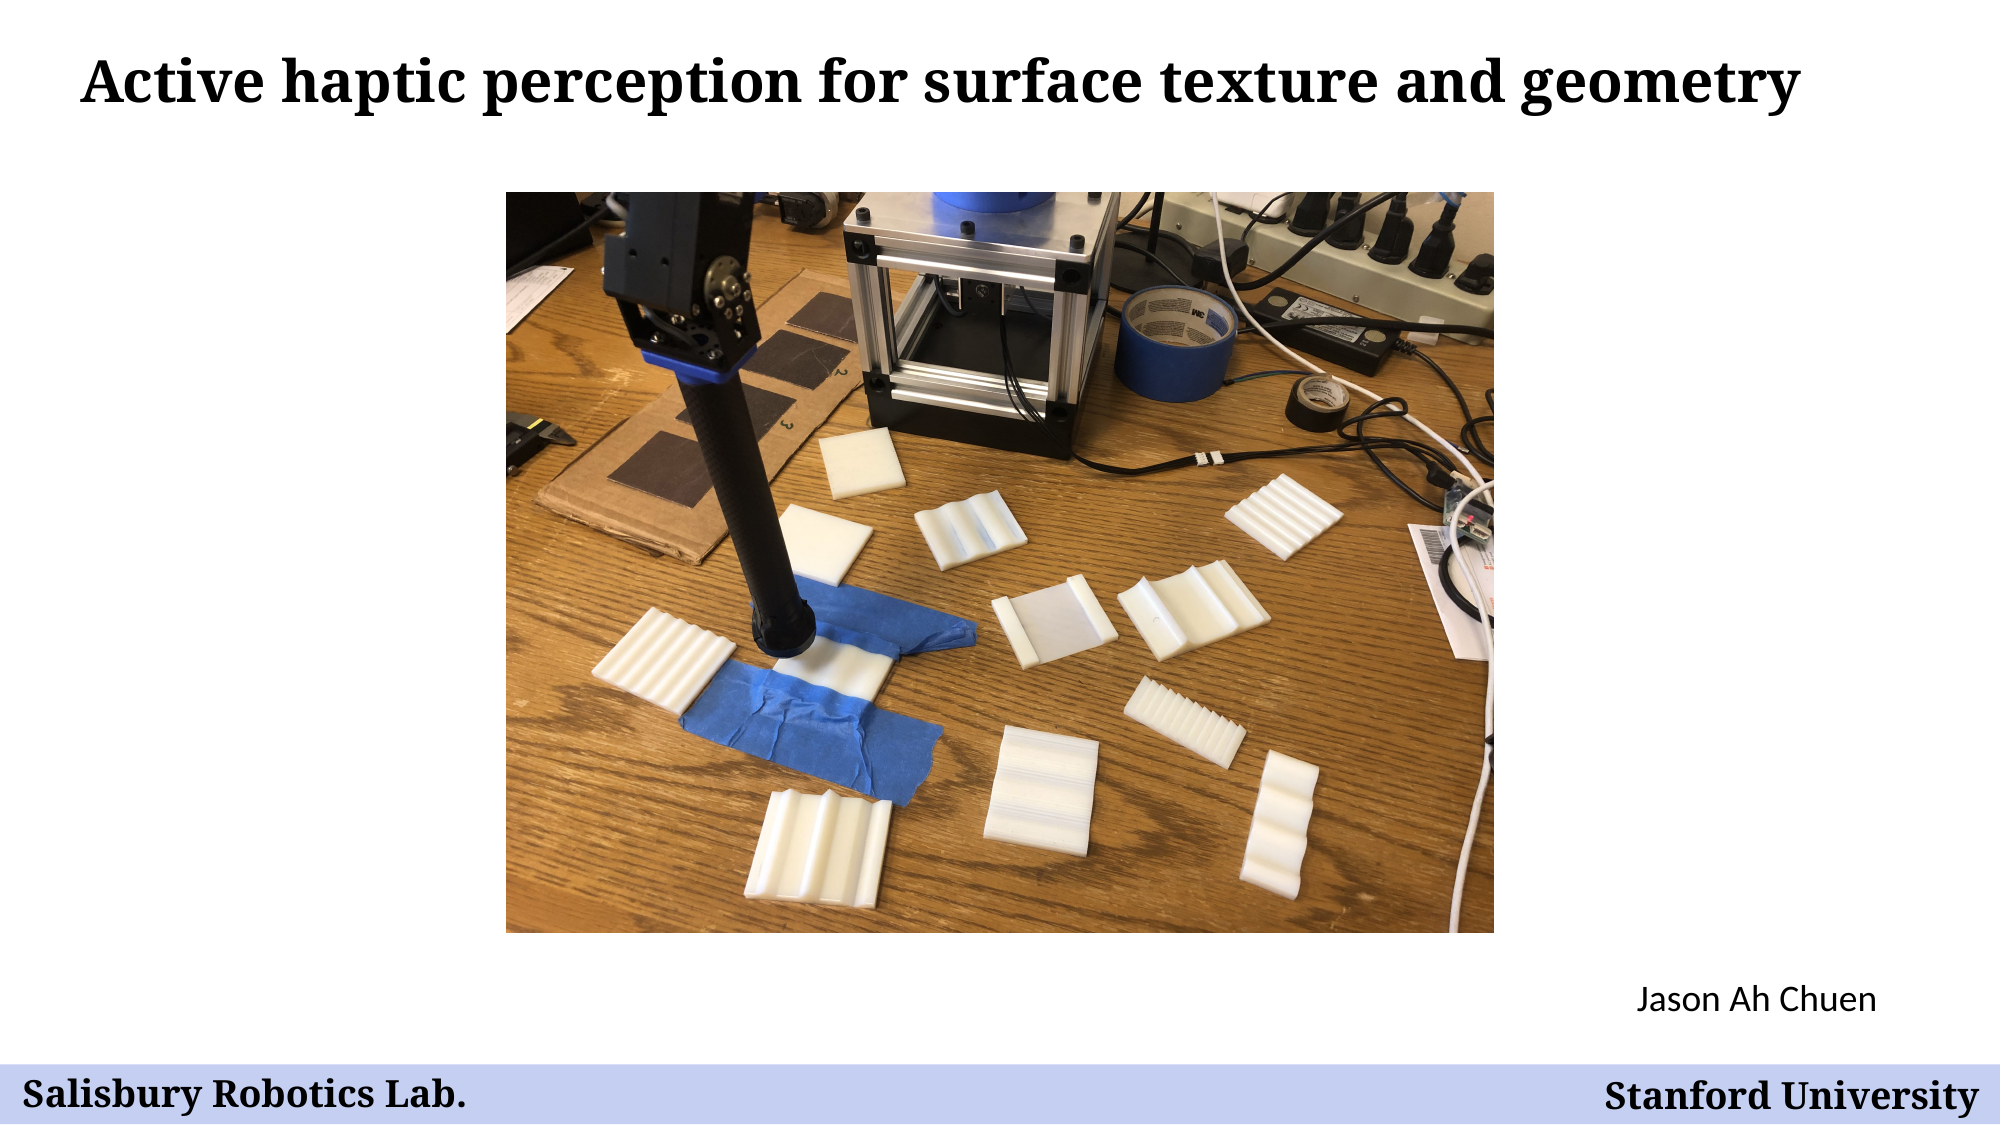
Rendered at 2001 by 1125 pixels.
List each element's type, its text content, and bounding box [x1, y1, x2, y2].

text_box Active haptic perception for surface texture and geometry [65, 36, 1895, 122]
picture [506, 192, 1494, 933]
text_box Jason Ah Chuen [1622, 966, 1893, 1027]
